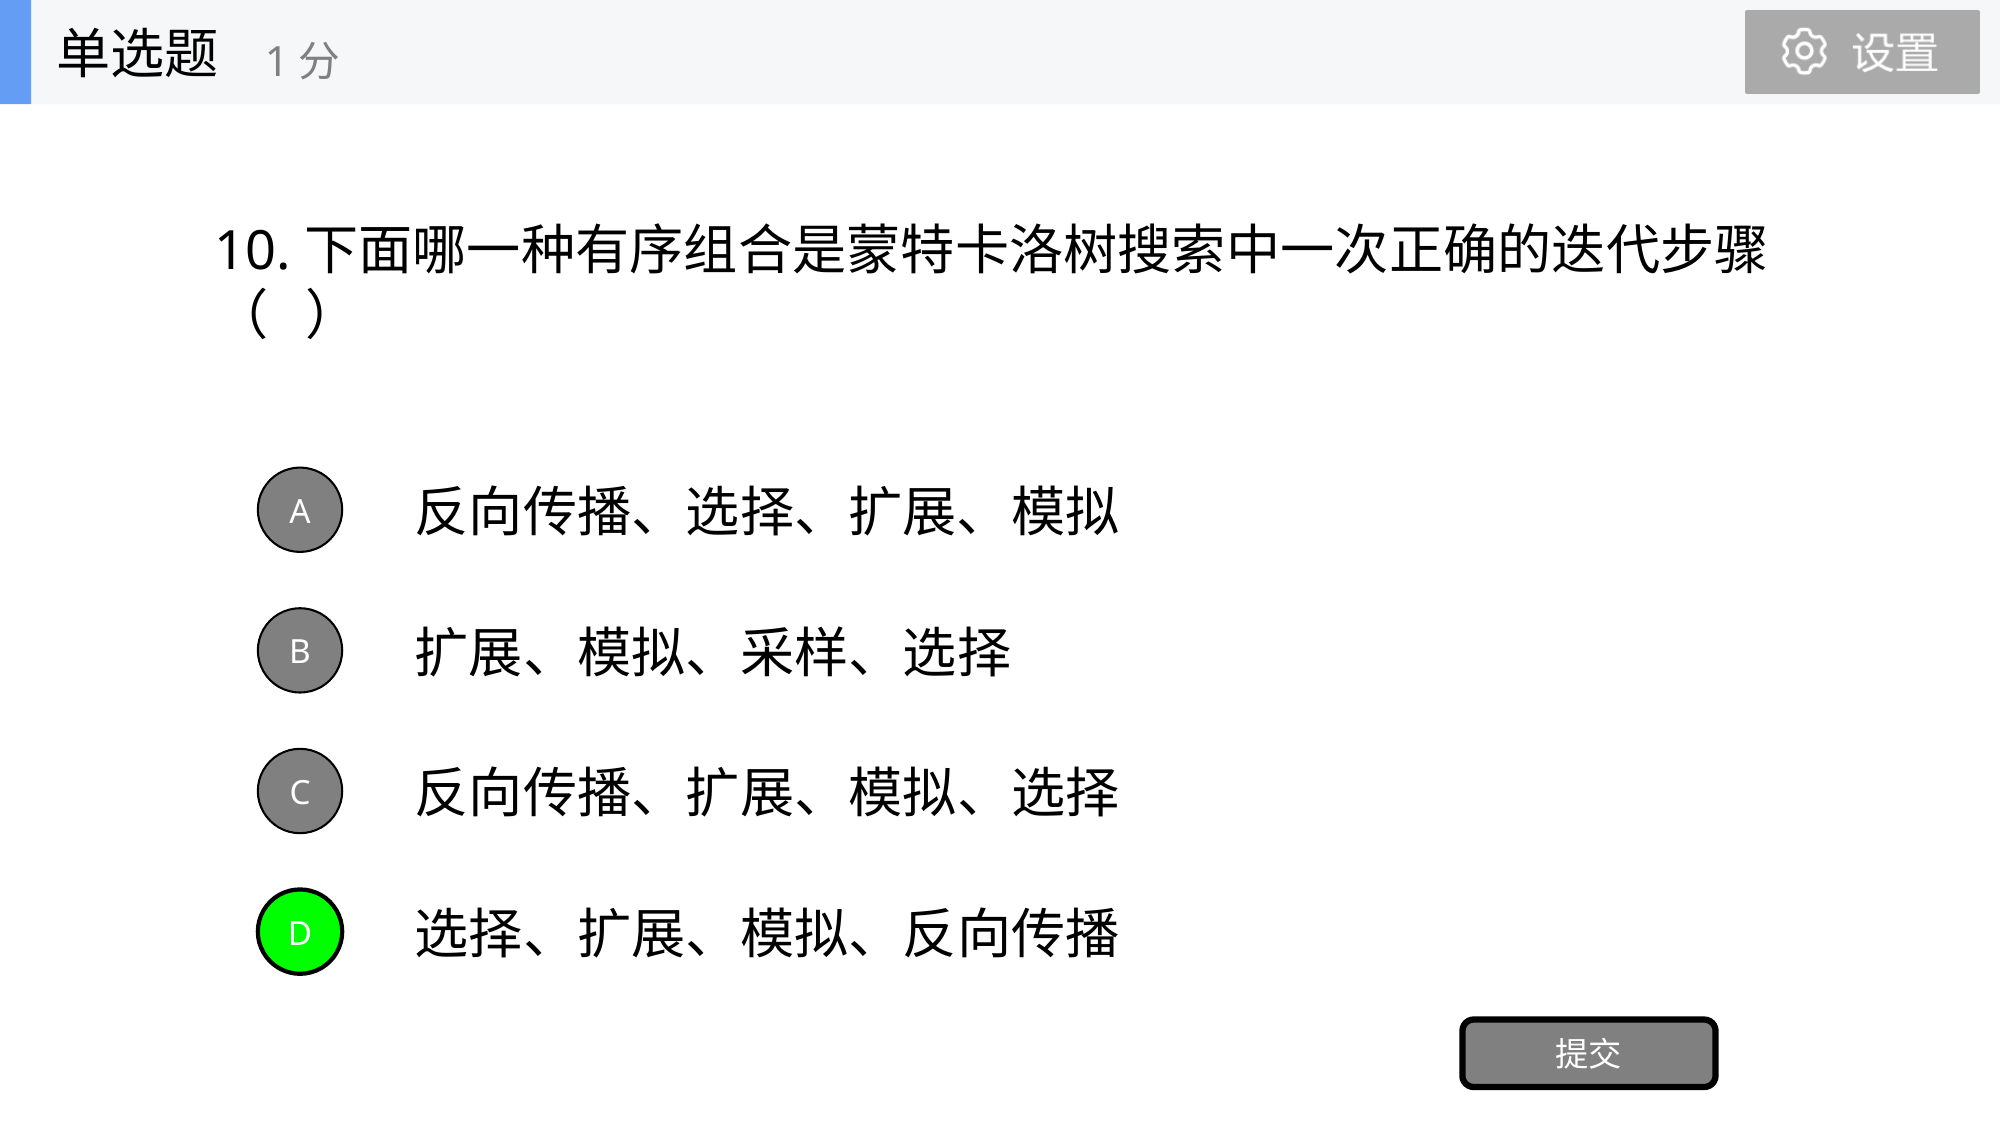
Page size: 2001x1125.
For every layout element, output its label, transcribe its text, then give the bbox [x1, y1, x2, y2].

text_box 选择、扩展、模拟、反向传播 [399, 878, 1800, 985]
text_box 反向传播、扩展、模拟、选择 [399, 738, 1800, 844]
text_box D [256, 888, 344, 975]
text_box 提交 [1461, 1018, 1717, 1089]
picture [1745, 10, 1980, 94]
text_box B [256, 607, 344, 694]
text_box 10.下面哪一种有序组合是蒙特卡洛树搜索中一次正确的迭代步骤（ ） [200, 105, 1800, 456]
text_box 反向传播、选择、扩展、模拟 [399, 456, 1800, 563]
text_box C [256, 747, 344, 835]
text_box A [256, 466, 344, 553]
text_box 扩展、模拟、采样、选择 [399, 597, 1800, 703]
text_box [0, 0, 2000, 105]
